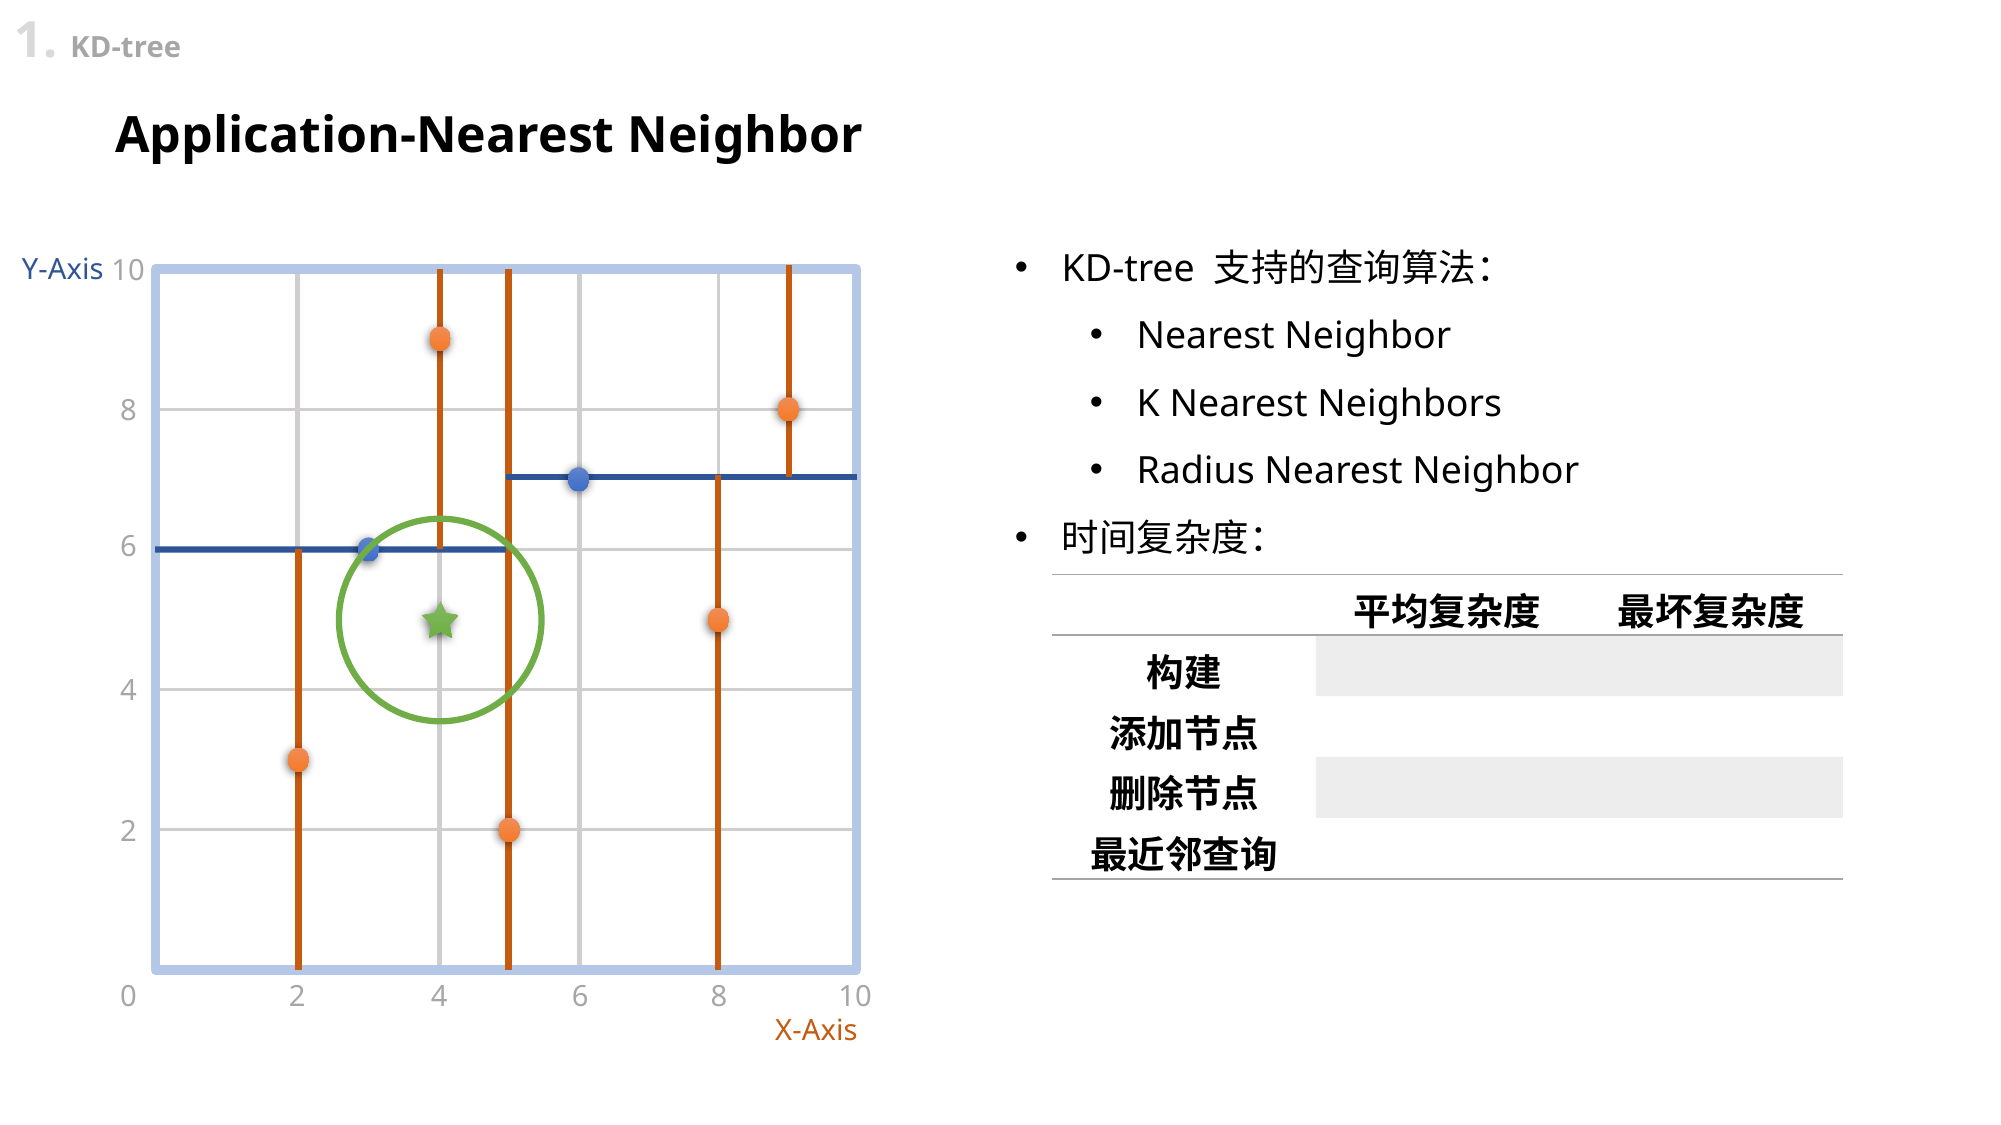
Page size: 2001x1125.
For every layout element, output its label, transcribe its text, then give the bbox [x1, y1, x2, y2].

text_box X-Axis [760, 1004, 957, 1055]
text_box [155, 269, 440, 549]
text_box Application-Nearest Neighbor [100, 95, 1900, 171]
text_box 8 [101, 384, 155, 434]
text_box 2 [101, 804, 155, 855]
text_box 8 [692, 971, 746, 1020]
text_box 2 [270, 971, 324, 1020]
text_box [509, 269, 788, 476]
text_box 1. KD-tree [0, 0, 1799, 75]
text_box 4 [412, 971, 466, 1020]
text_box 4 [101, 664, 155, 715]
text_box KD-tree 支持的查询算法： Nearest Neighbor K Nearest Neighbors Radius Nearest Neighbor 时间复杂度： [999, 214, 1845, 634]
text_box Y-Axis [7, 243, 204, 294]
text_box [719, 269, 859, 971]
text_box 6 [553, 971, 607, 1020]
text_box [299, 269, 508, 971]
text_box 0 [101, 969, 156, 1020]
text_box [155, 550, 298, 971]
text_box 6 [101, 520, 155, 570]
text_box 10 [821, 969, 889, 1004]
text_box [509, 477, 718, 971]
